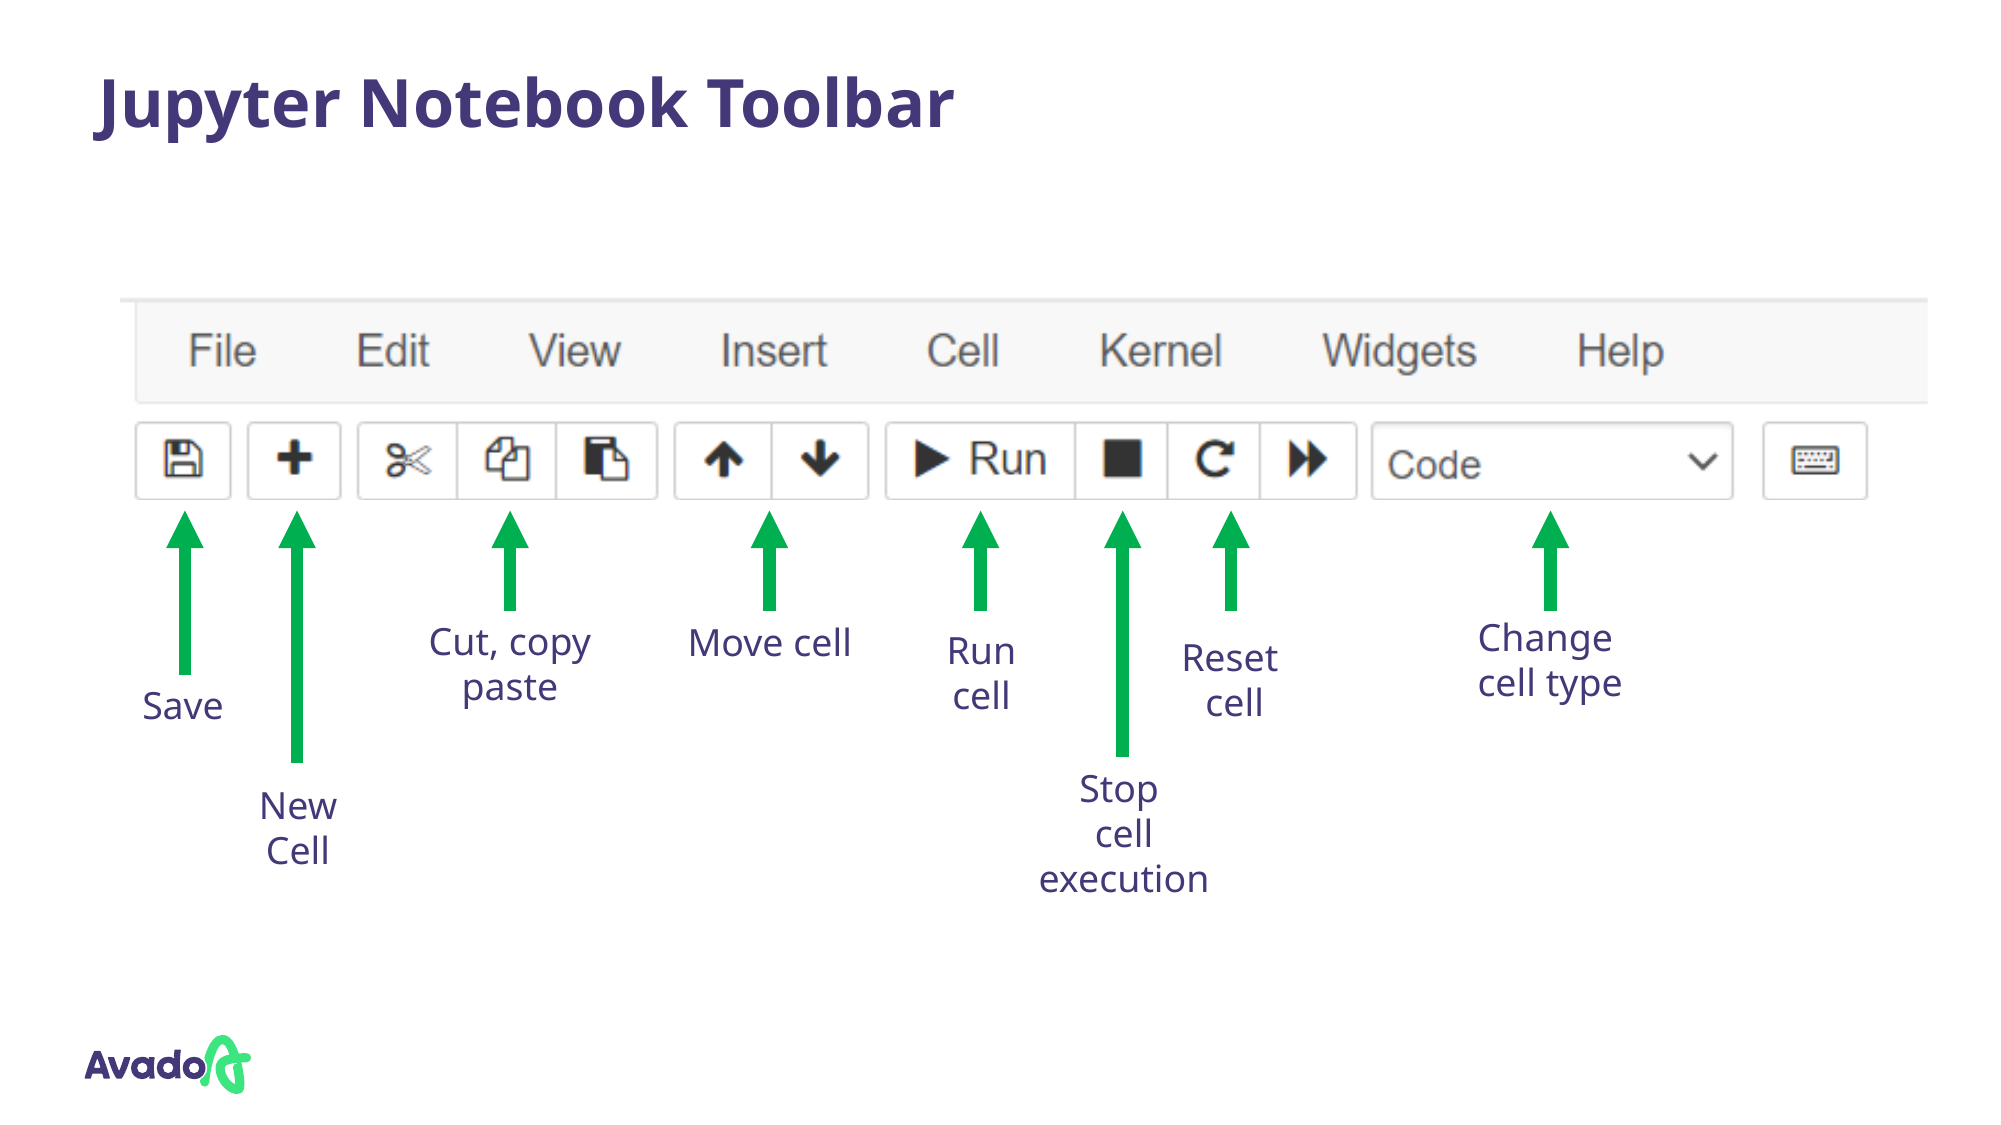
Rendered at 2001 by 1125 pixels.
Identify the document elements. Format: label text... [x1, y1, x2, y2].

text_box Reset cell [1166, 626, 1304, 732]
title Jupyter Notebook Toolbar [83, 62, 1884, 163]
text_box Cut, copy paste [413, 610, 607, 716]
text_box Save [127, 674, 239, 734]
text_box Change cell type [1462, 607, 1638, 712]
text_box New Cell [244, 774, 353, 879]
text_box Move cell [672, 611, 868, 672]
picture [119, 270, 1928, 500]
text_box Stop cell execution [1023, 757, 1225, 908]
text_box Run cell [931, 619, 1032, 724]
